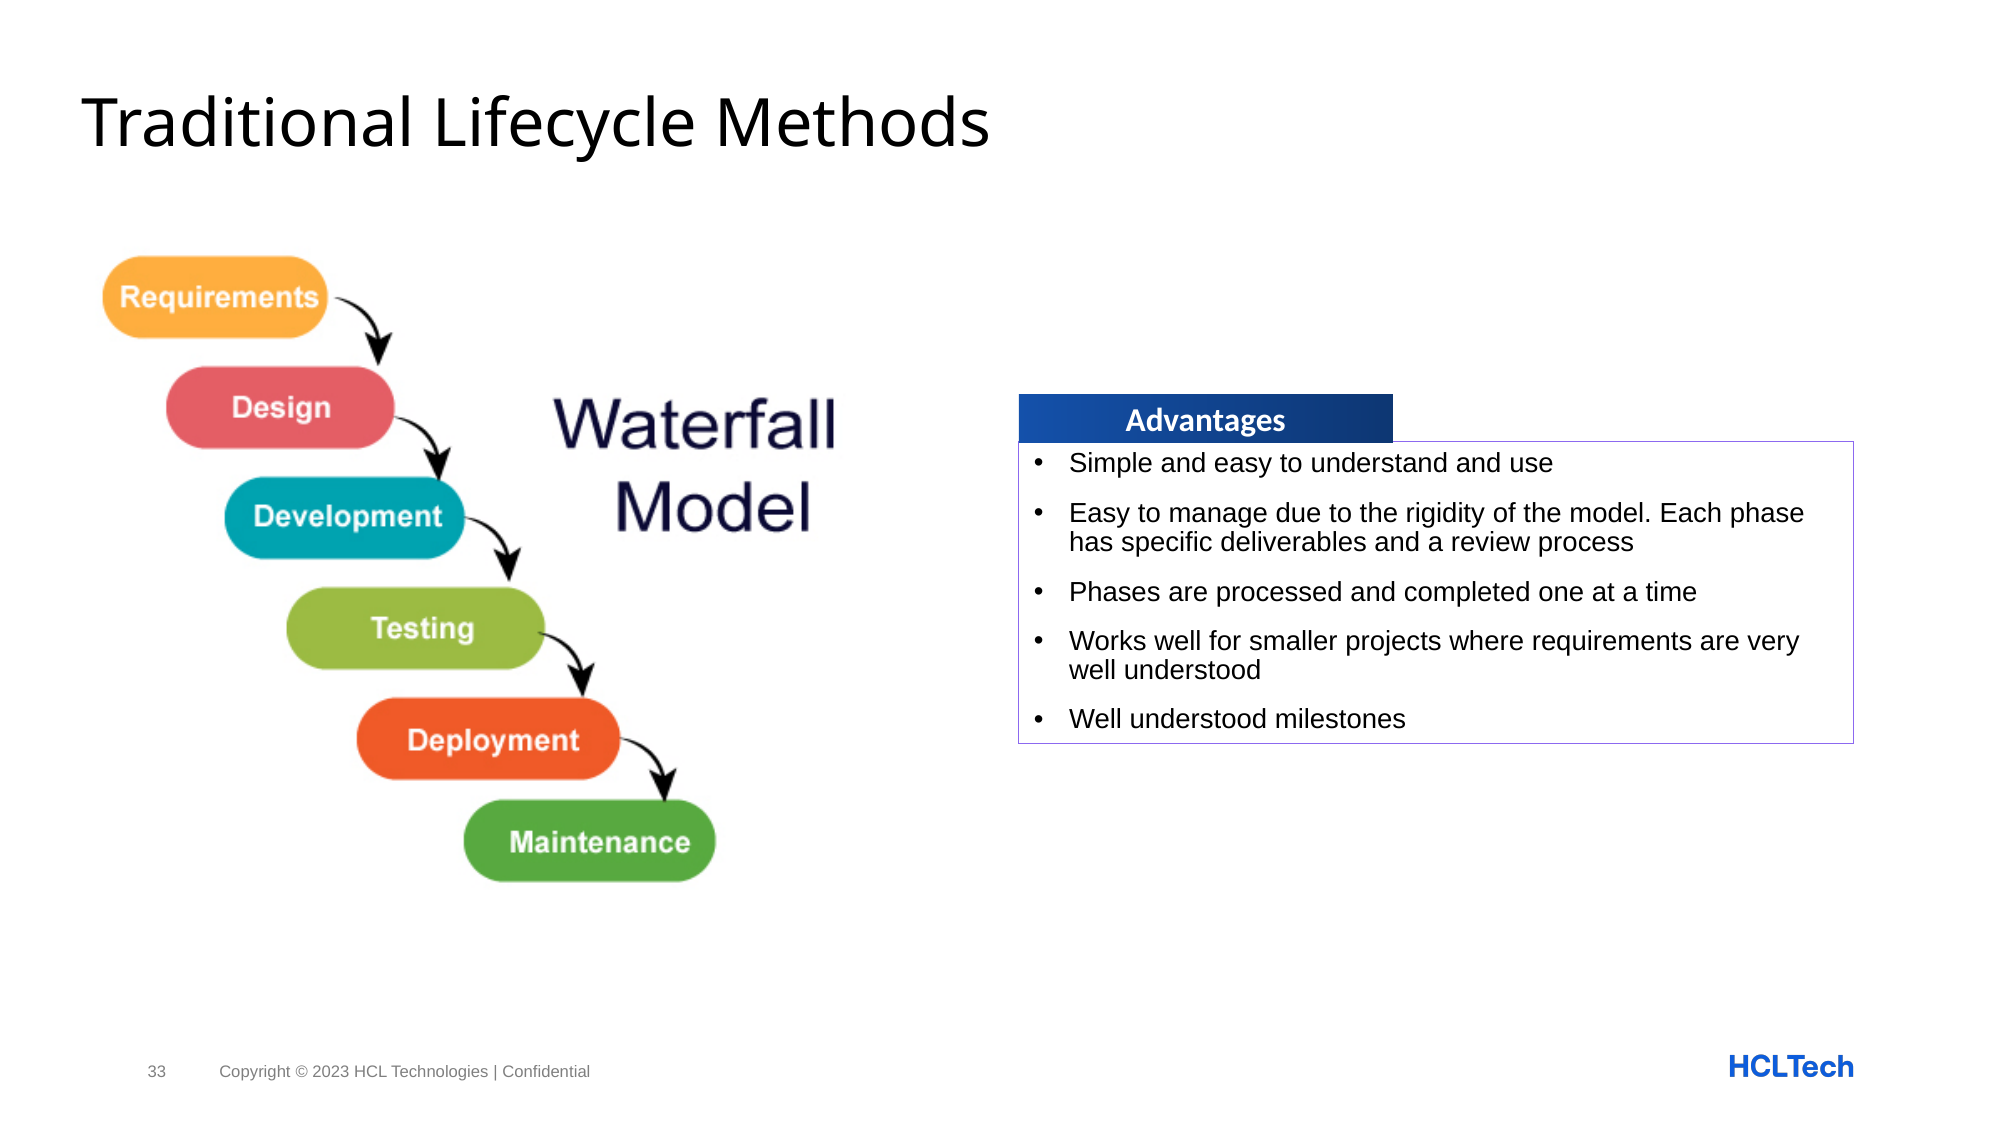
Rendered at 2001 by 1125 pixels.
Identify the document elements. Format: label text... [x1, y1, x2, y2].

picture [83, 234, 919, 903]
title Traditional Lifecycle Methods [81, 92, 1792, 162]
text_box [1018, 394, 1854, 744]
slide_number 33 [147, 1060, 187, 1081]
footer Copyright © 2023 HCL Technologies | Confidential [219, 1060, 895, 1081]
picture [1719, 1044, 1864, 1088]
